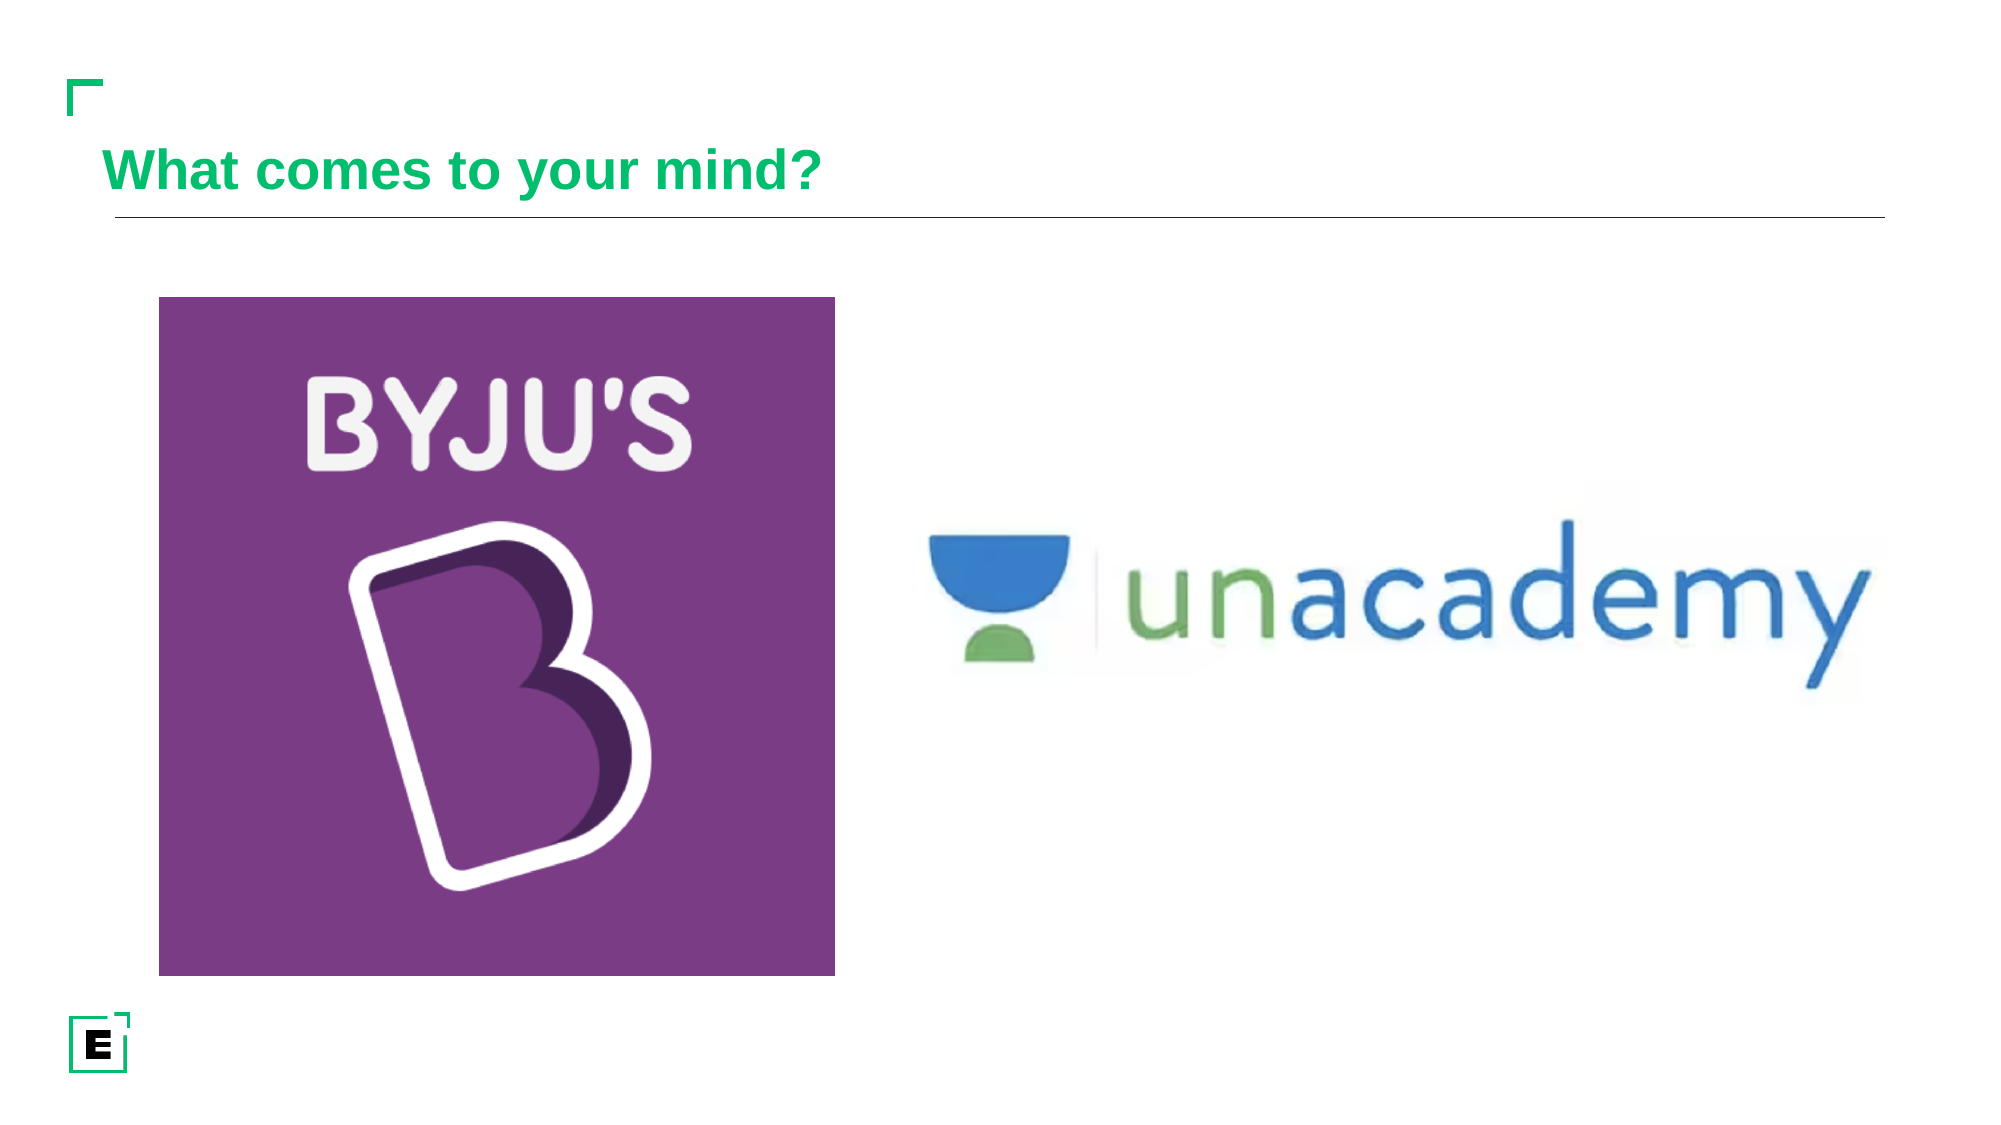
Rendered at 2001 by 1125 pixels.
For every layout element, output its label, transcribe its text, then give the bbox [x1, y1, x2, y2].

picture [159, 297, 835, 976]
picture [69, 1012, 130, 1073]
picture [924, 308, 1887, 817]
title What comes to your mind? [100, 71, 1736, 262]
